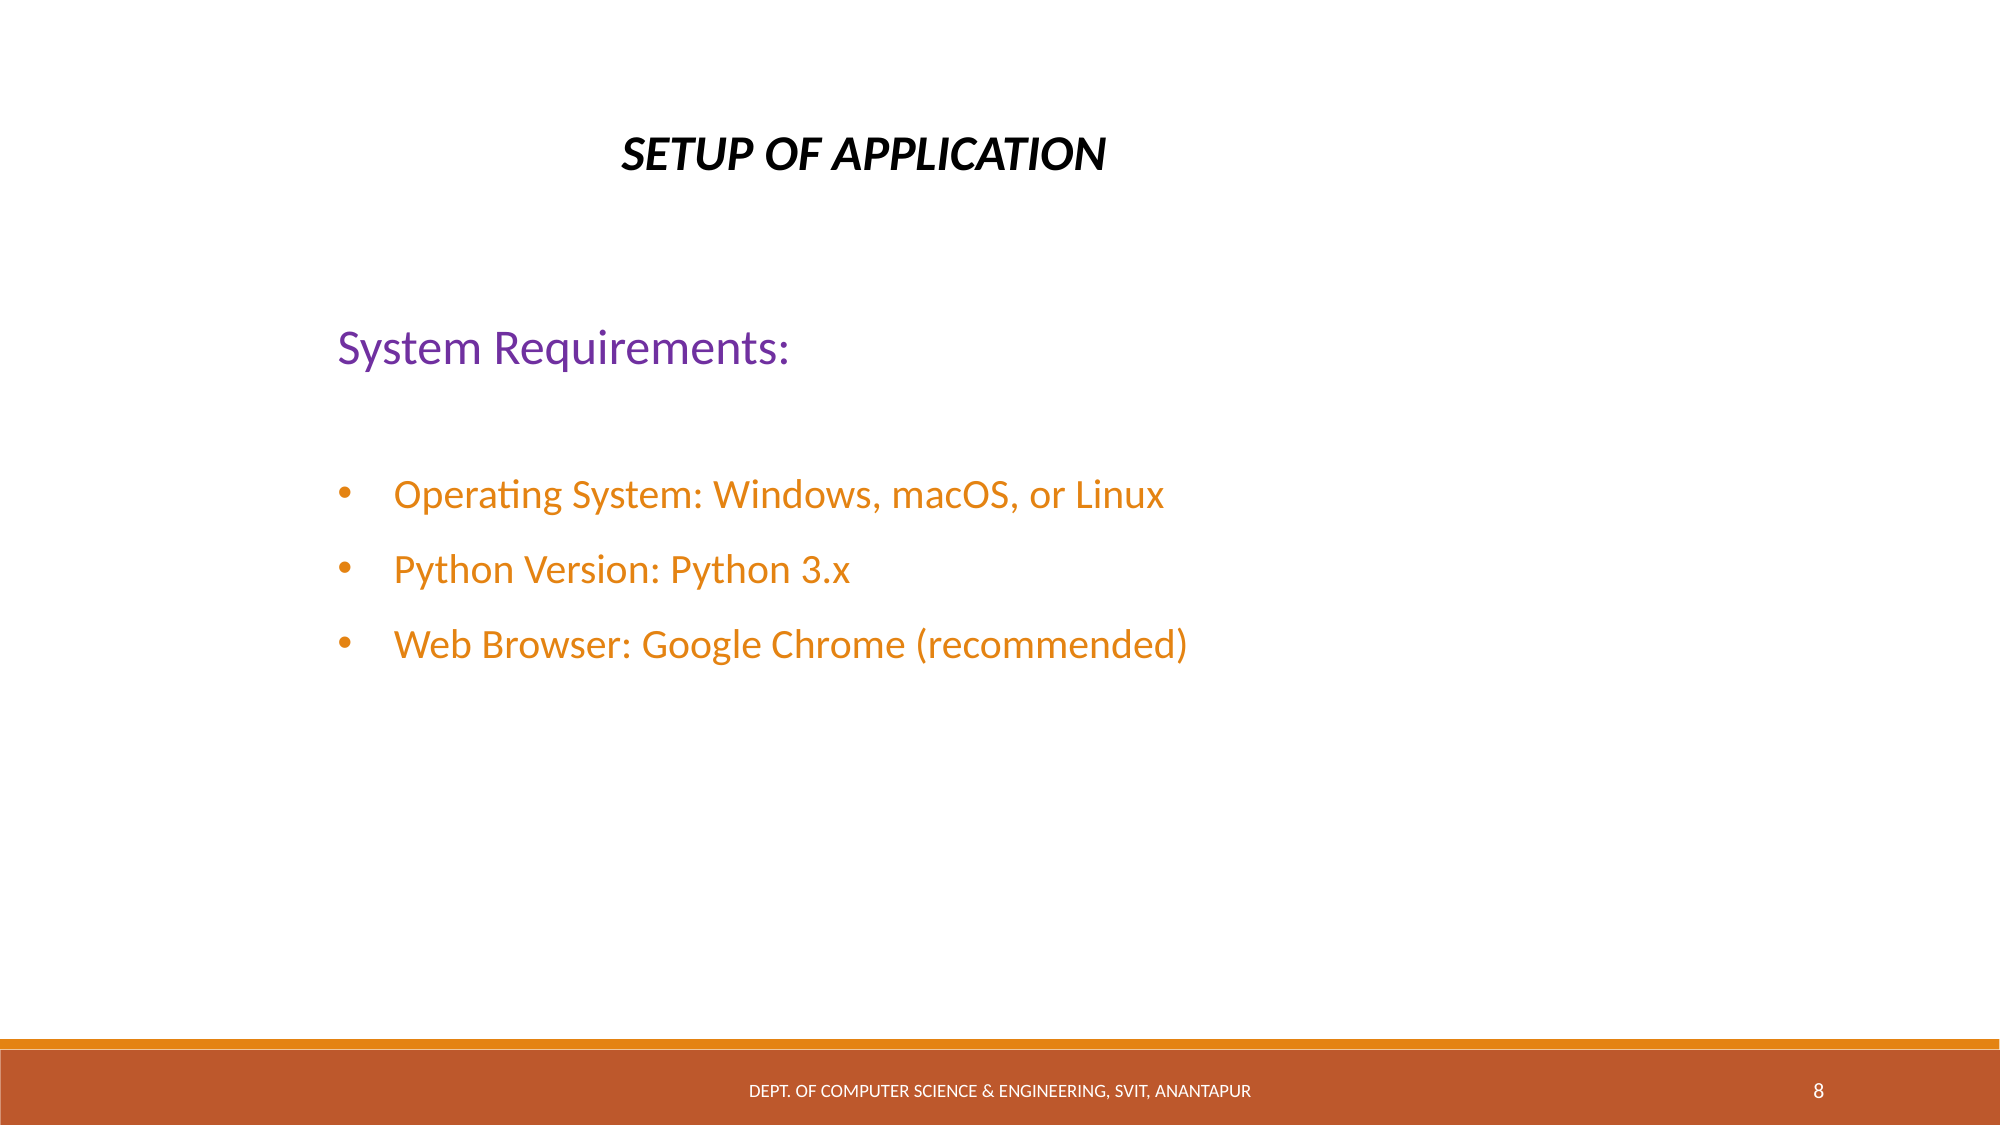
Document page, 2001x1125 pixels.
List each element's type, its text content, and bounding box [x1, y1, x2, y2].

slide_number 8 [1624, 1059, 1840, 1120]
footer Dept. of Computer Science & Engineering, SVIT, Anantapur [604, 1059, 1396, 1120]
text_box System Requirements: Operating System: Windows, macOS, or Linux Python Version: Python 3.x Web Browser: Google Chrome (recommended) [322, 277, 1624, 675]
text_box SETUP OF APPLICATION [606, 112, 1122, 188]
